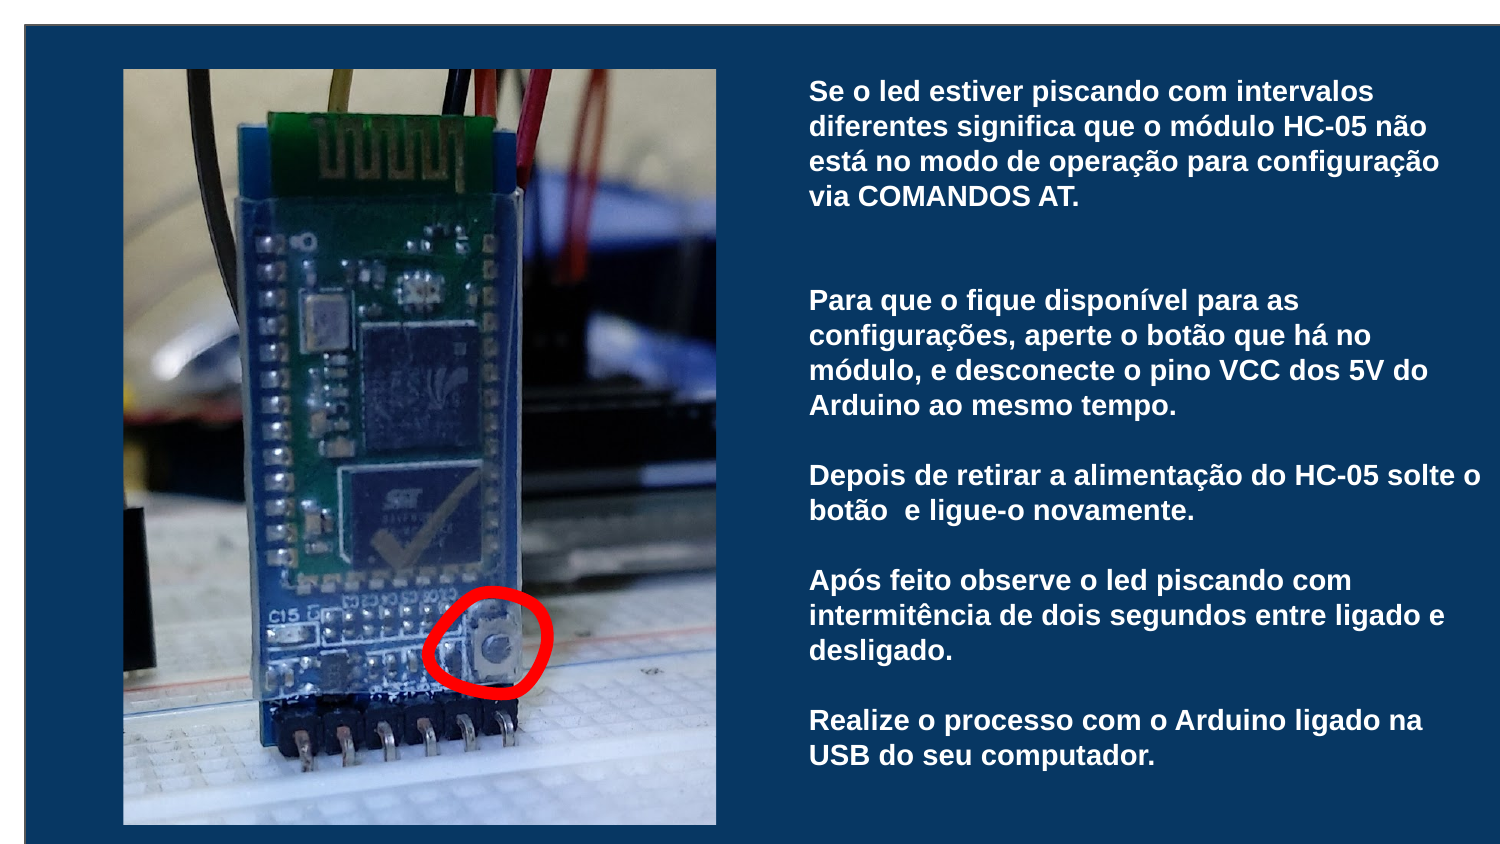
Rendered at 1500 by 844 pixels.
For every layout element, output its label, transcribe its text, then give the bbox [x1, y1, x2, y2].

text_box Se o led estiver piscando com intervalos diferentes significa que o módulo HC-05 não está no modo de operação para configuração via COMANDOS AT. Para que o fique disponível para as configurações, aperte o botão que há no módulo, e desconecte o pino VCC dos 5V do Arduino ao mesmo tempo. Depois de retirar a alimentação do HC-05 solte o botão e ligue-o novamente. Após feito observe o led piscando com intermitência de dois segundos entre ligado e desligado. Realize o processo com o Arduino ligado na USB do seu computador. [793, 56, 1500, 822]
text_box [24, 24, 1500, 844]
picture [123, 69, 717, 825]
